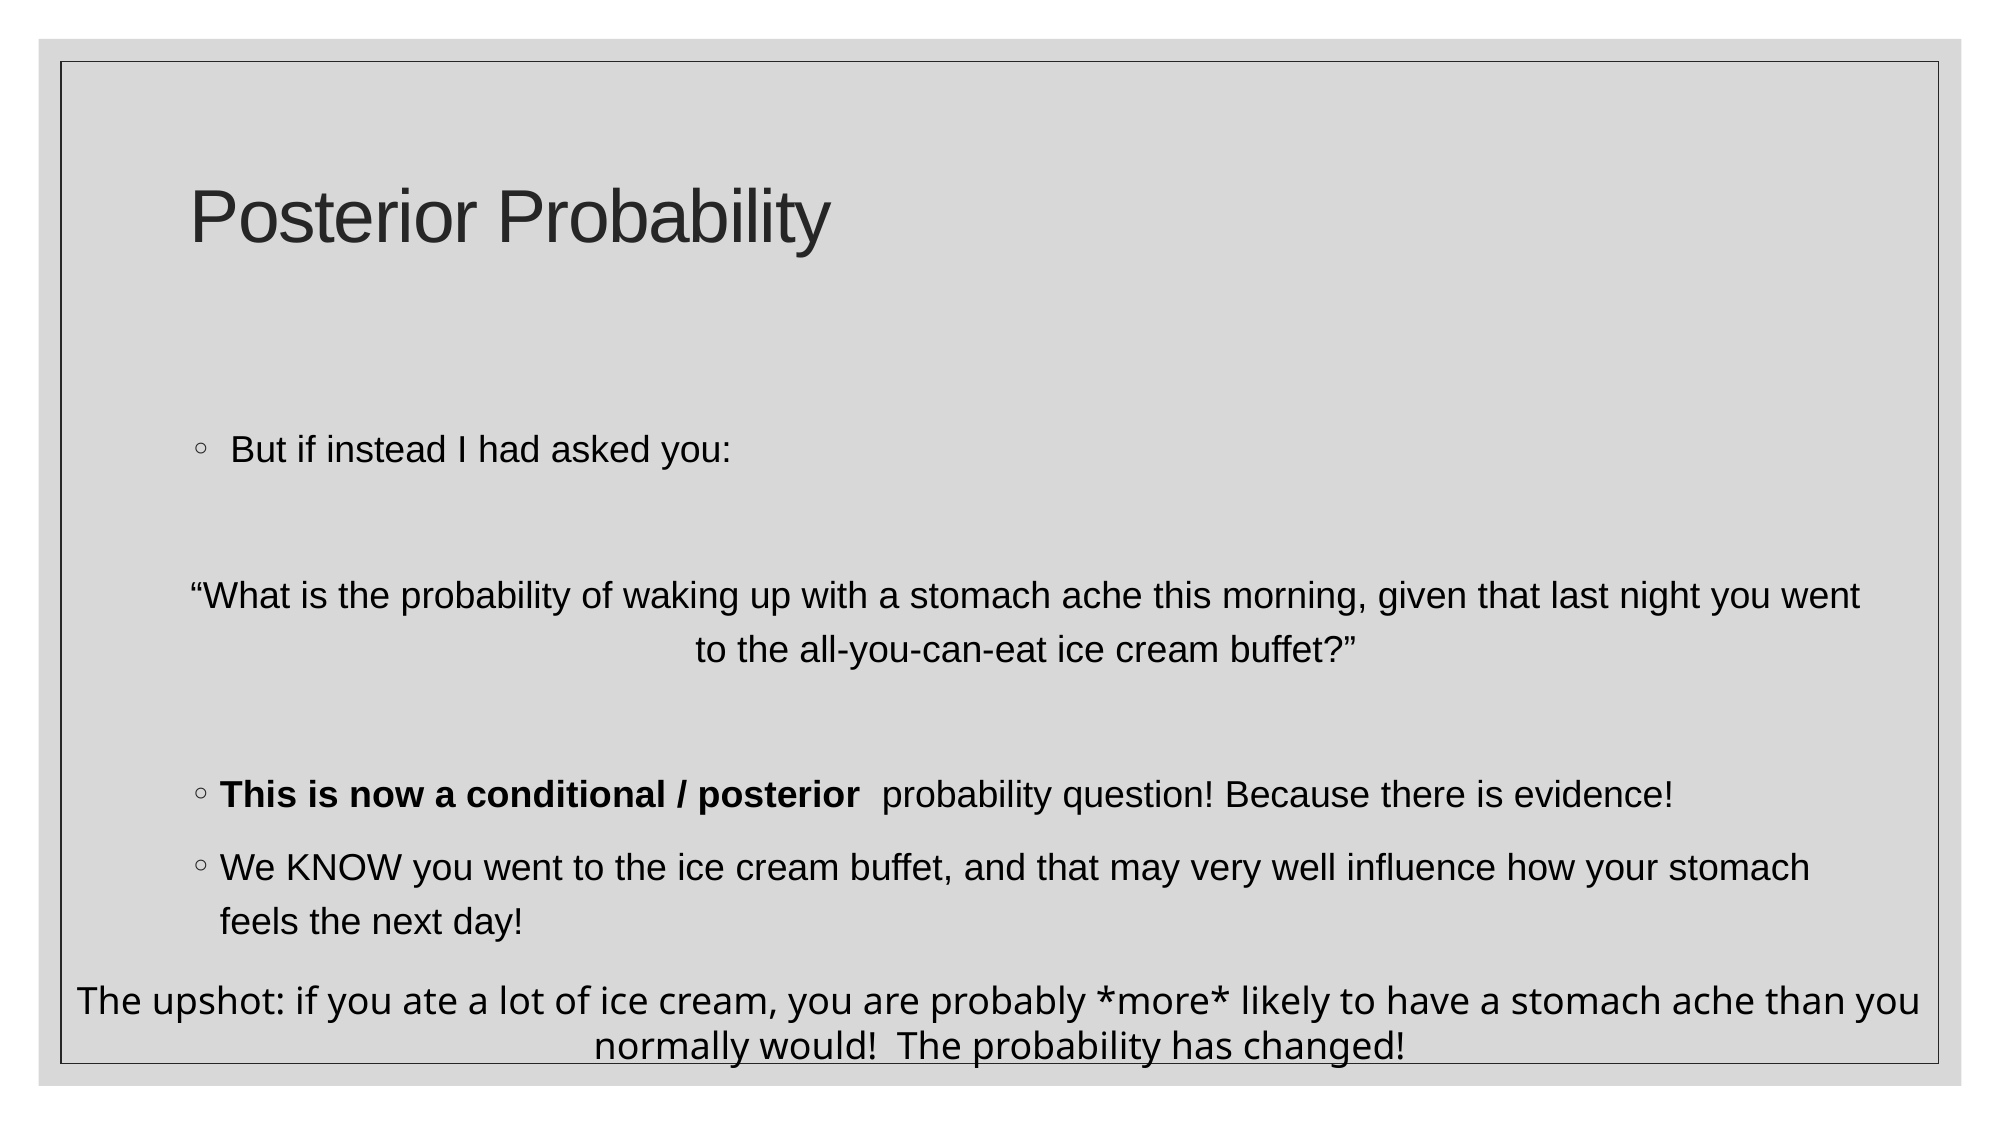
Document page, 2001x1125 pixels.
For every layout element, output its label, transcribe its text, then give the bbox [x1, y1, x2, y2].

title Posterior Probability [174, 105, 1825, 331]
text_box The upshot: if you ate a lot of ice cream, you are probably *more* likely to have a stomach ache than you normally would! The probability has changed! [60, 969, 1940, 1075]
list But if instead I had asked you: “What is the probability of waking up with a stomach ache this morning, given that last night you went to the all-you-can-eat ice cream buffet?” This is now a conditional / posterior probability question! Because there is evidence! We KNOW you went to the ice cream buffet, and that may very well influence how your stomach feels the next day! [174, 345, 1877, 969]
